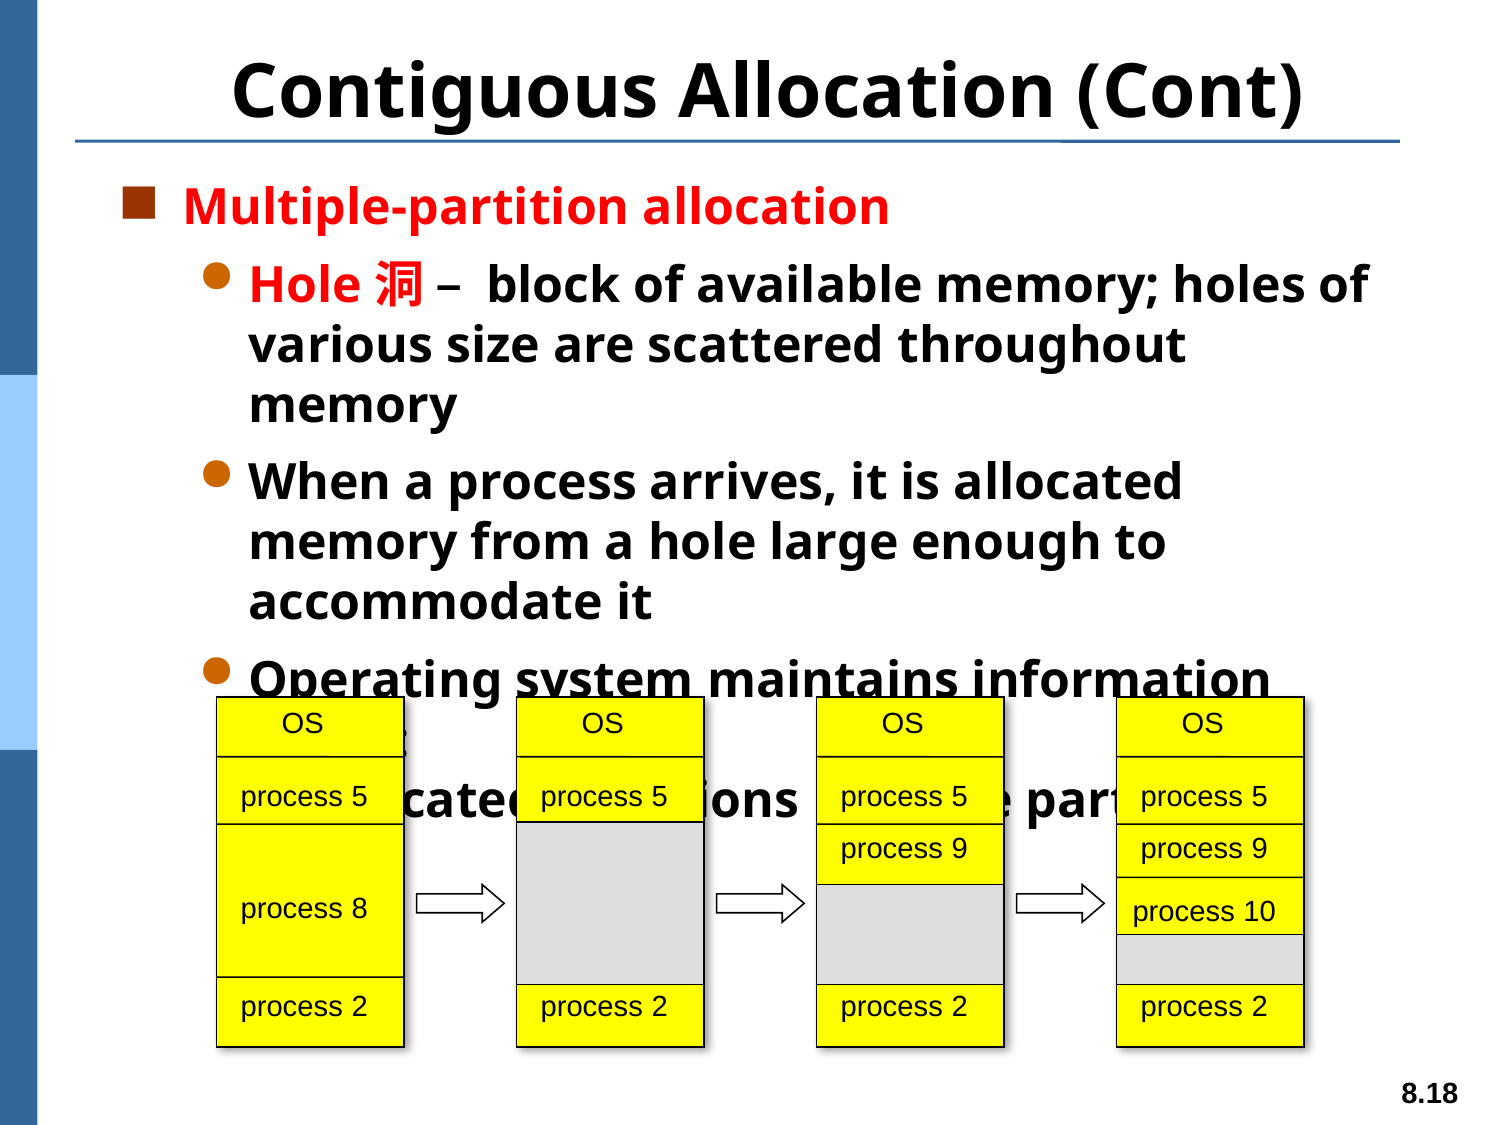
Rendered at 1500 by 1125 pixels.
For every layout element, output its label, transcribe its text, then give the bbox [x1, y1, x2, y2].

title Contiguous Allocation (Cont) [92, 45, 1443, 141]
list Multiple-partition allocation Hole洞 – block of available memory; holes of various size are scattered throughout memory When a process arrives, it is allocated memory from a hole large enough to accommodate it Operating system maintains information about: a) allocated partitions b) free partitions (hole) [111, 166, 1419, 595]
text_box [216, 696, 1305, 1048]
